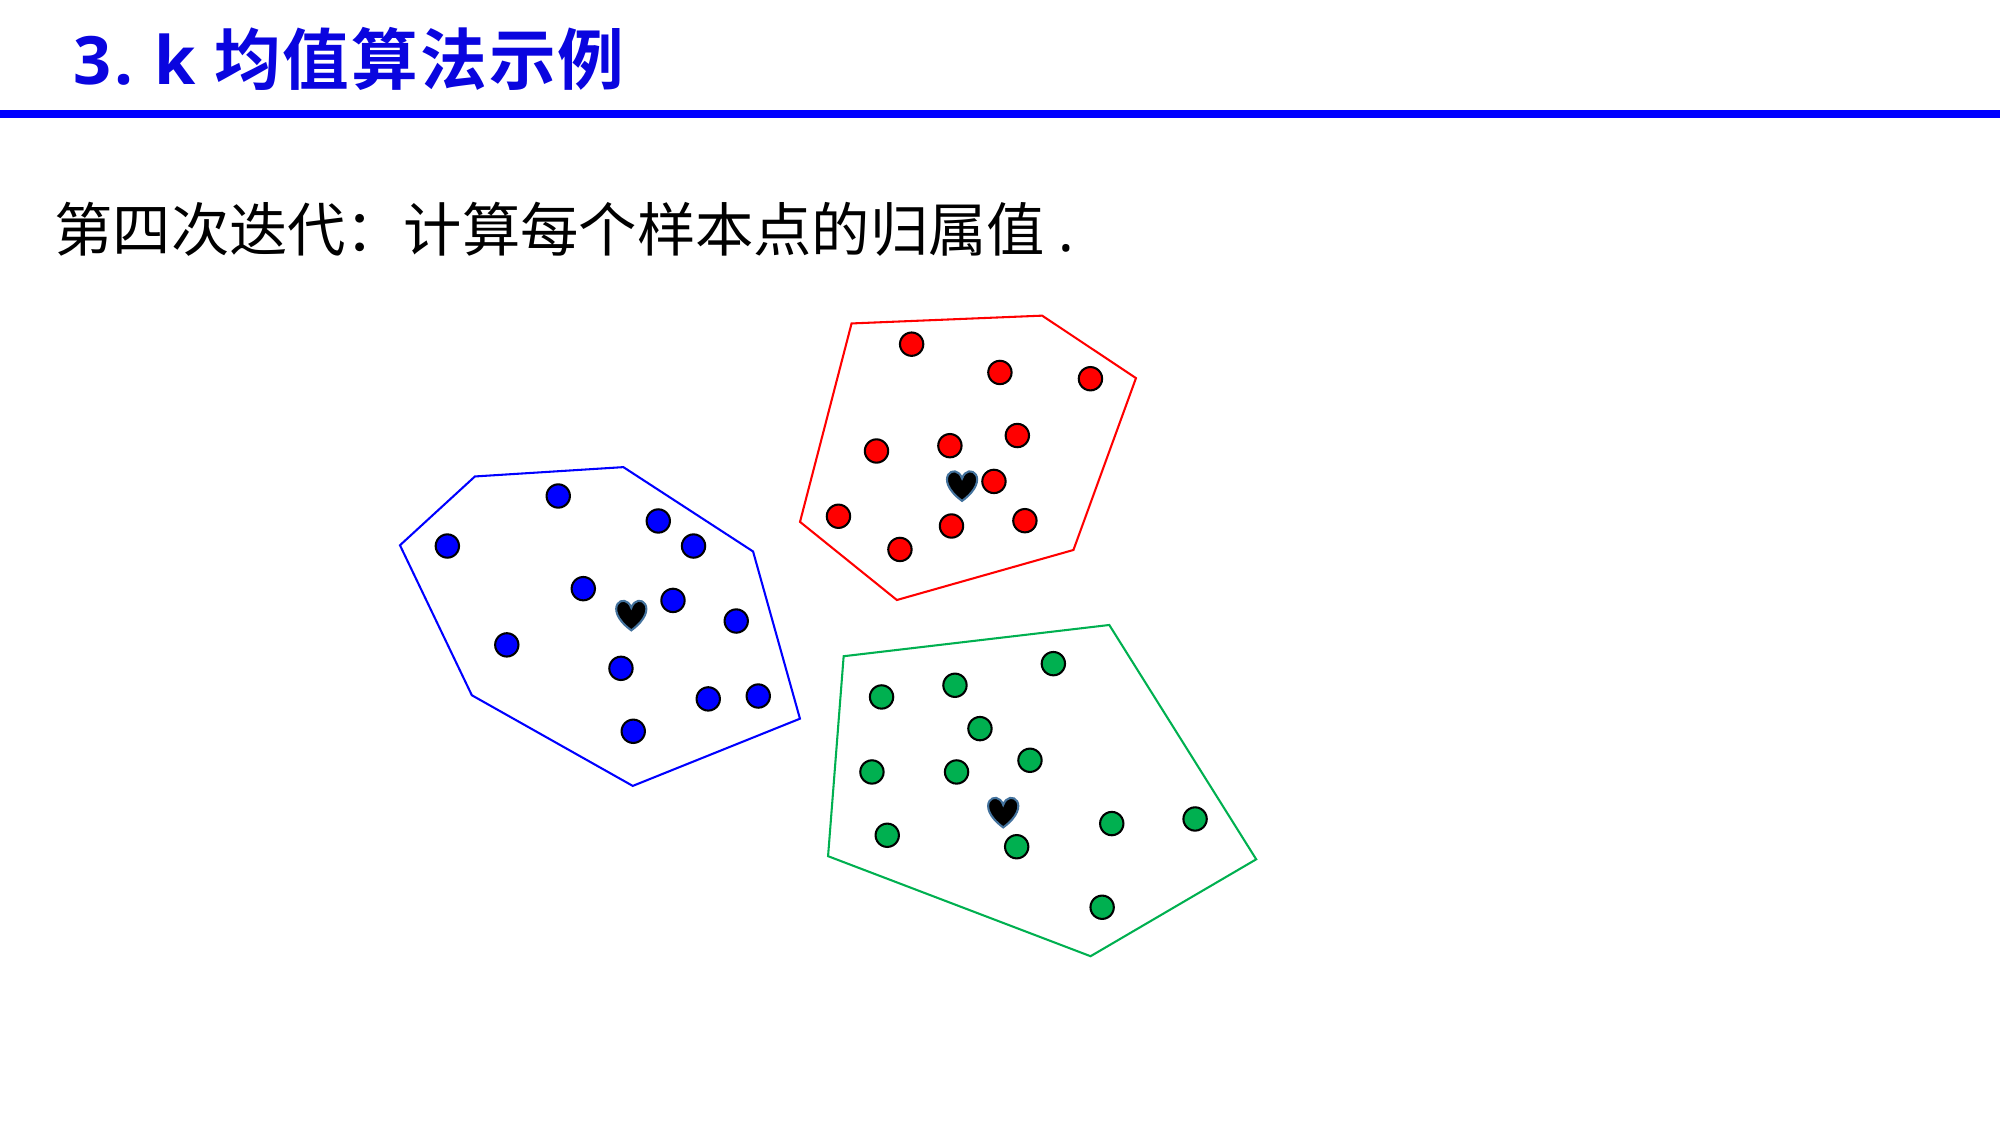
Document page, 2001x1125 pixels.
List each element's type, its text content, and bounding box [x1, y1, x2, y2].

text_box [398, 466, 802, 788]
text_box 3. k均值算法示例 [59, 10, 1308, 106]
text_box [615, 599, 648, 632]
text_box 第四次迭代：计算每个样本点的归属值. [39, 151, 1713, 271]
text_box [798, 314, 1138, 602]
text_box [826, 623, 1258, 958]
